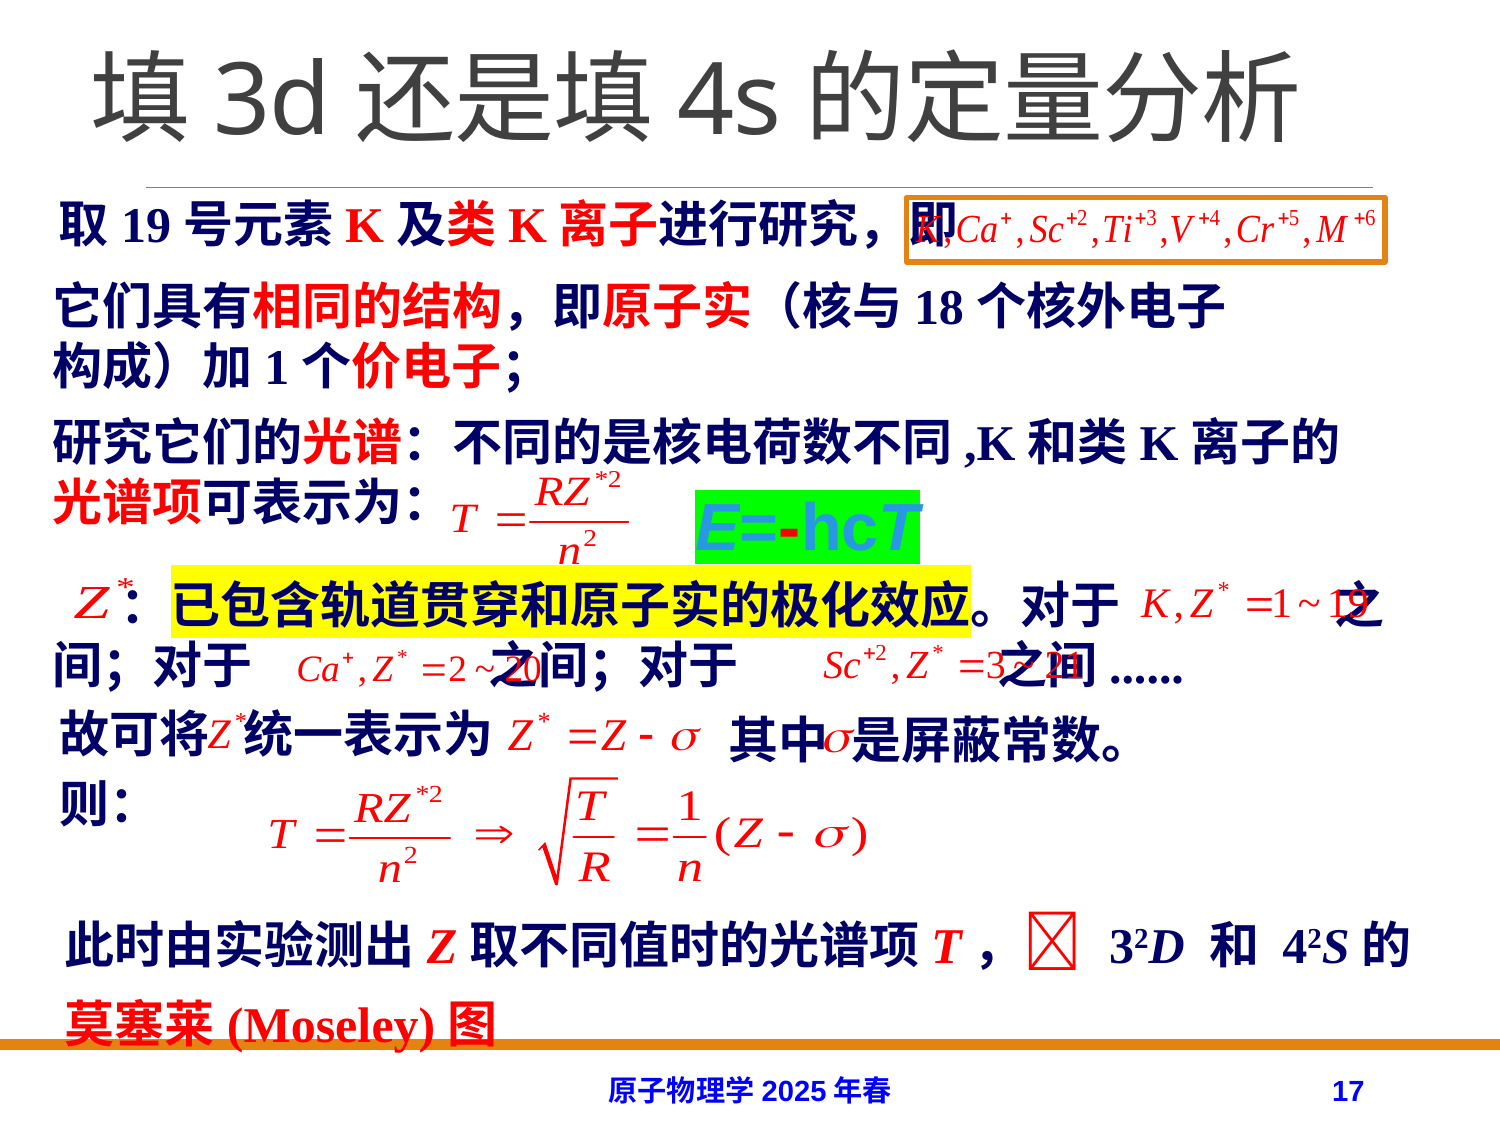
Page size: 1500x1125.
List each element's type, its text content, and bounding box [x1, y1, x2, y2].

picture [444, 458, 640, 575]
picture [499, 700, 710, 763]
text_box 它们具有相同的结构，即原子实（核与18个核外电子构成）加1个价电子； [37, 266, 1263, 402]
title 填3d还是填4s的定量分析 [75, 8, 1438, 163]
text_box 则： [45, 764, 175, 840]
slide_number 17 [1218, 1061, 1380, 1120]
text_box 其中 是屏蔽常数。 [715, 701, 1166, 776]
picture [199, 702, 254, 756]
footer 原子物理学2025年春 [453, 1059, 1047, 1120]
picture [61, 566, 145, 627]
picture [291, 640, 550, 698]
text_box 此时由实验测出Z取不同值时的光谱项T， 32D 和 42S的 莫塞莱(Moseley)图 [50, 876, 1450, 1061]
picture [466, 767, 879, 896]
text_box ：已包含轨道贯穿和原子实的极化效应。对于 之间；对于 之间；对于 之间...... [37, 565, 1433, 701]
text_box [43, 184, 1383, 262]
picture [262, 773, 461, 893]
picture [816, 719, 865, 765]
picture [816, 634, 1089, 696]
text_box 研究它们的光谱：不同的是核电荷数不同,K和类K离子的光谱项可表示为： [37, 403, 1375, 538]
text_box E=-hcT [680, 476, 953, 571]
picture [1133, 571, 1377, 636]
text_box 故可将 统一表示为 [45, 695, 496, 770]
